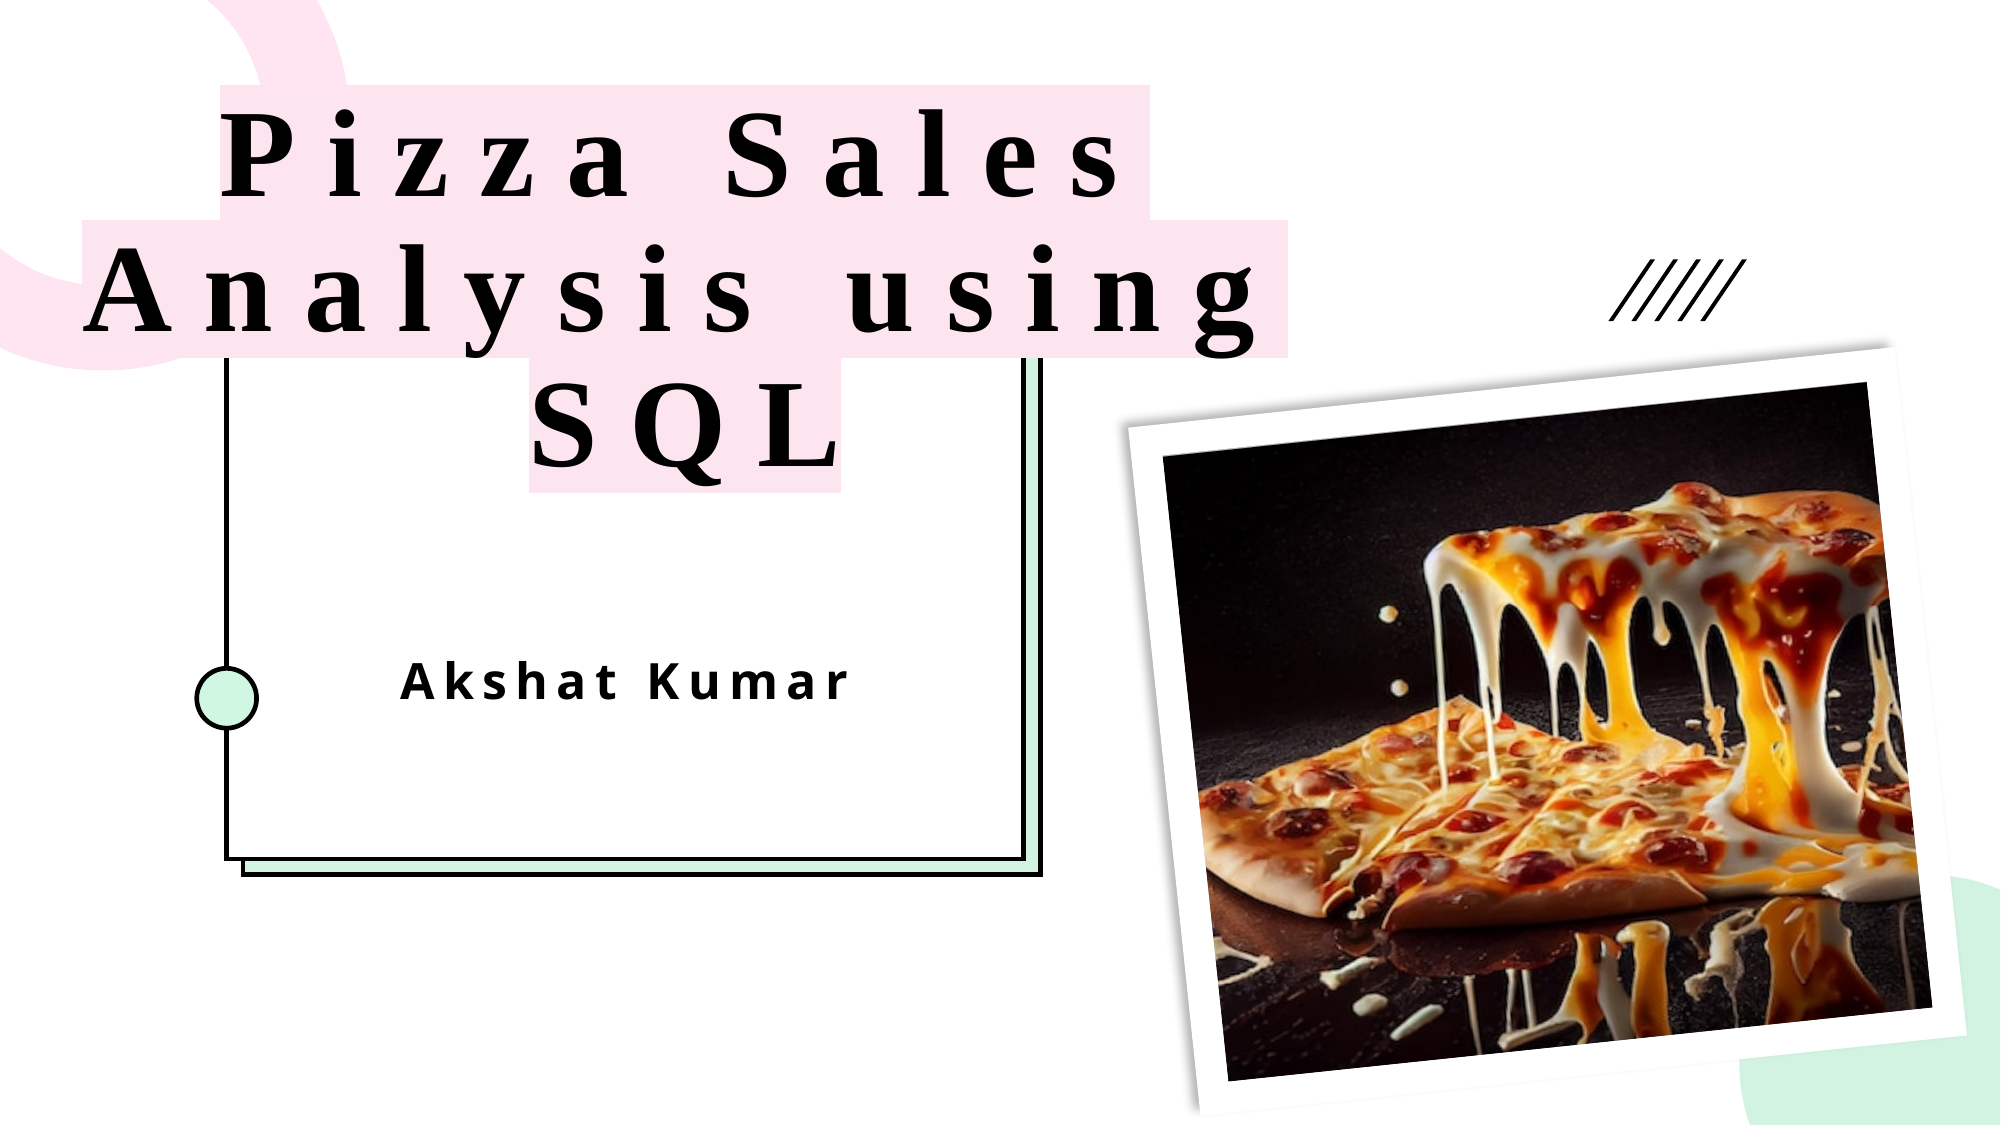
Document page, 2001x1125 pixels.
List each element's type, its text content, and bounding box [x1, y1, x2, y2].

title Pizza Sales Analysis using SQL [20, 42, 1350, 540]
picture [1163, 383, 1932, 1081]
subtitle Akshat Kumar [248, 648, 1000, 840]
